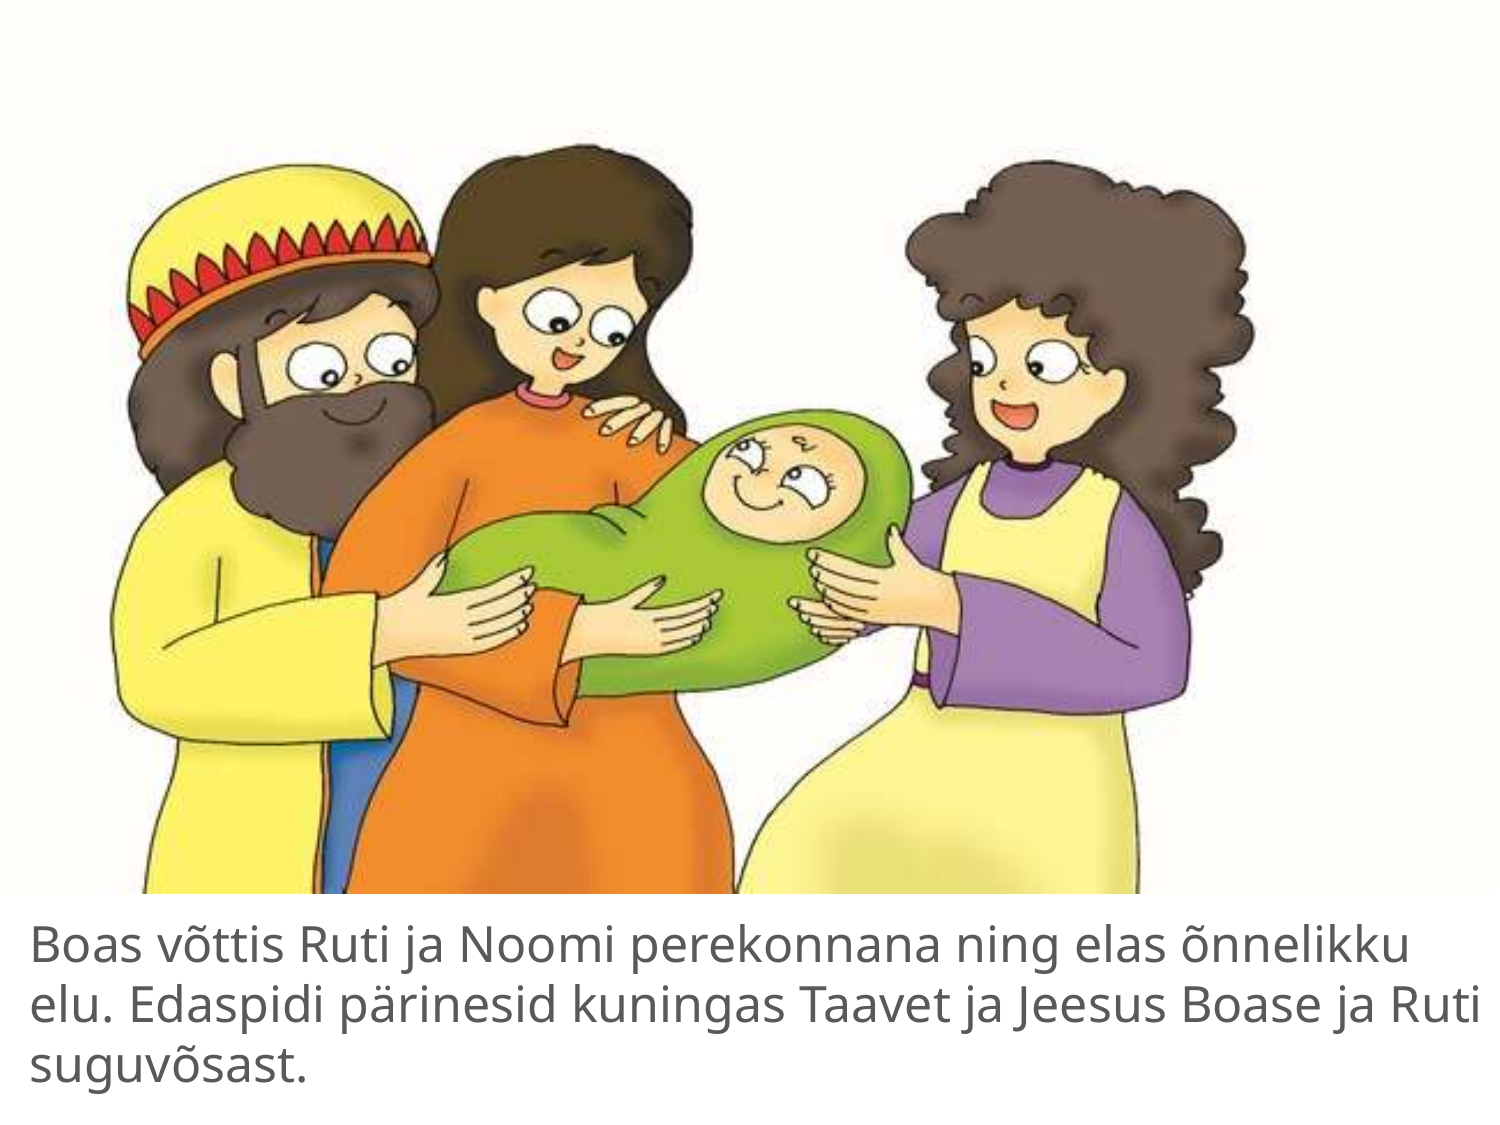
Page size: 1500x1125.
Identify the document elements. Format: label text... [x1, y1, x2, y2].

picture [0, 0, 1498, 894]
text_box Boas võttis Ruti ja Noomi perekonnana ning elas õnnelikku elu. Edaspidi pärinesid kuningas Taavet ja Jeesus Boase ja Ruti suguvõsast. [14, 905, 1500, 1100]
